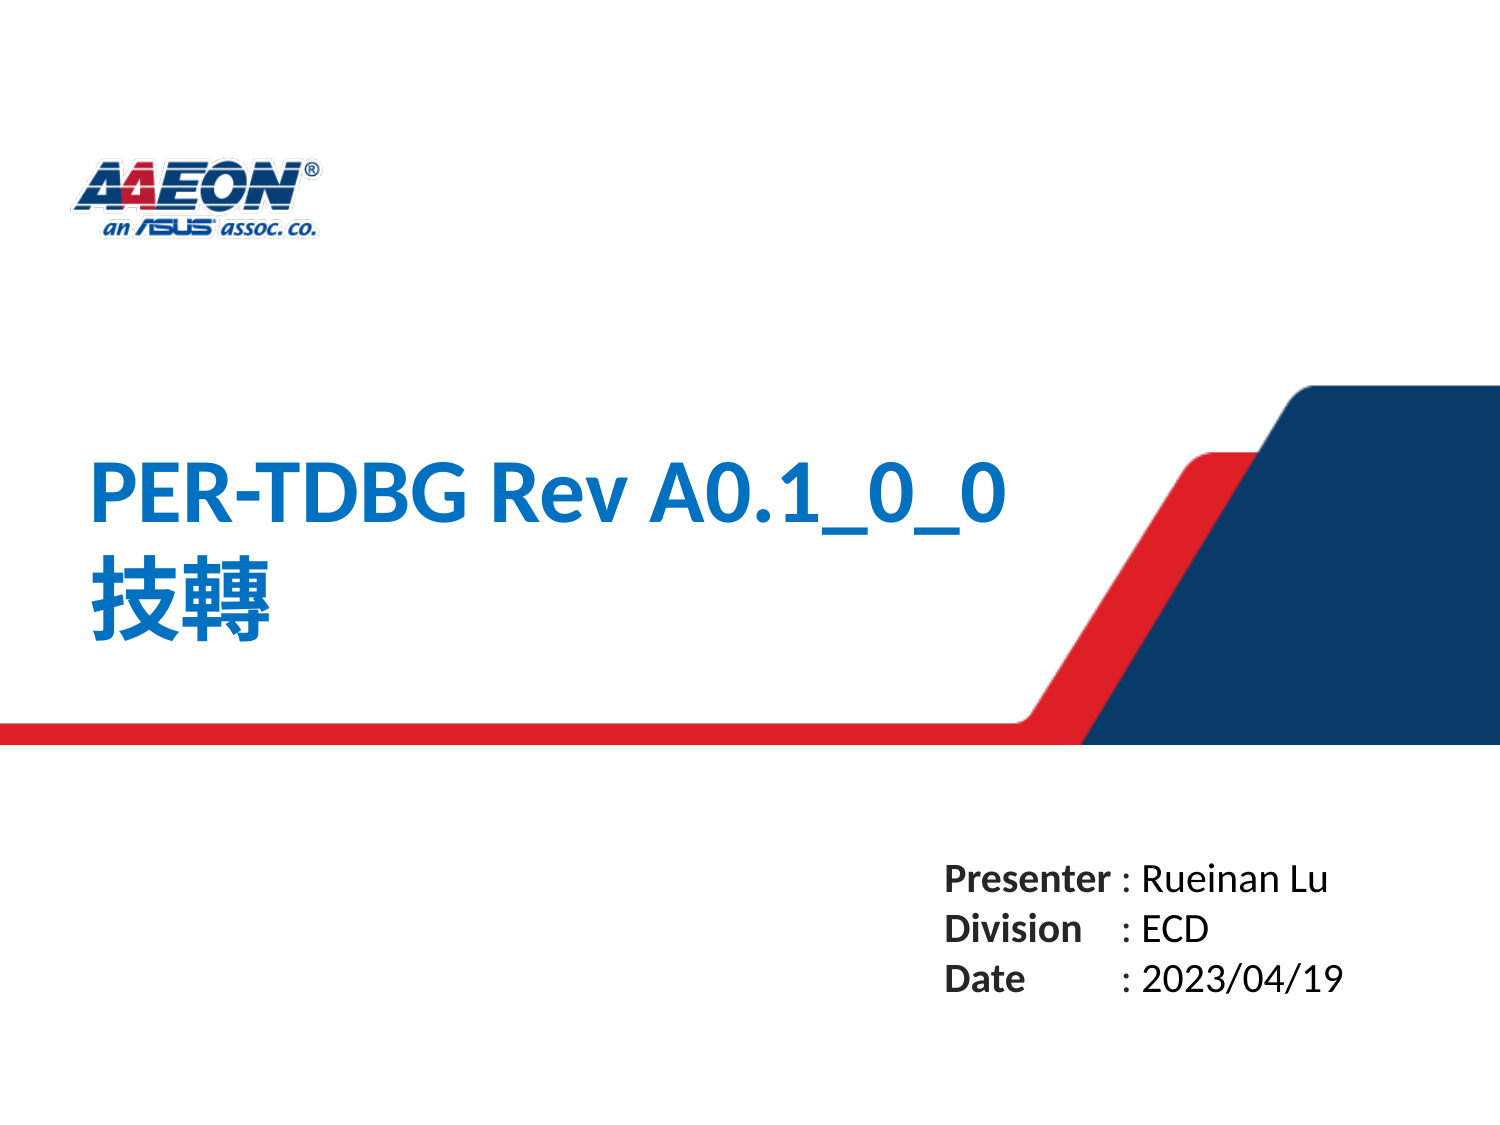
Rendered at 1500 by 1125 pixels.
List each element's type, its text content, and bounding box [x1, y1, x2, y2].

picture [46, 137, 352, 259]
text_box Presenter : Division : Date : [929, 843, 1164, 1009]
picture [0, 380, 1500, 745]
title PER-TDBG Rev A0.1_0_0 技轉 [74, 420, 1199, 662]
text_box Rueinan Lu ECD 2023/04/19 [1164, 843, 1457, 1009]
